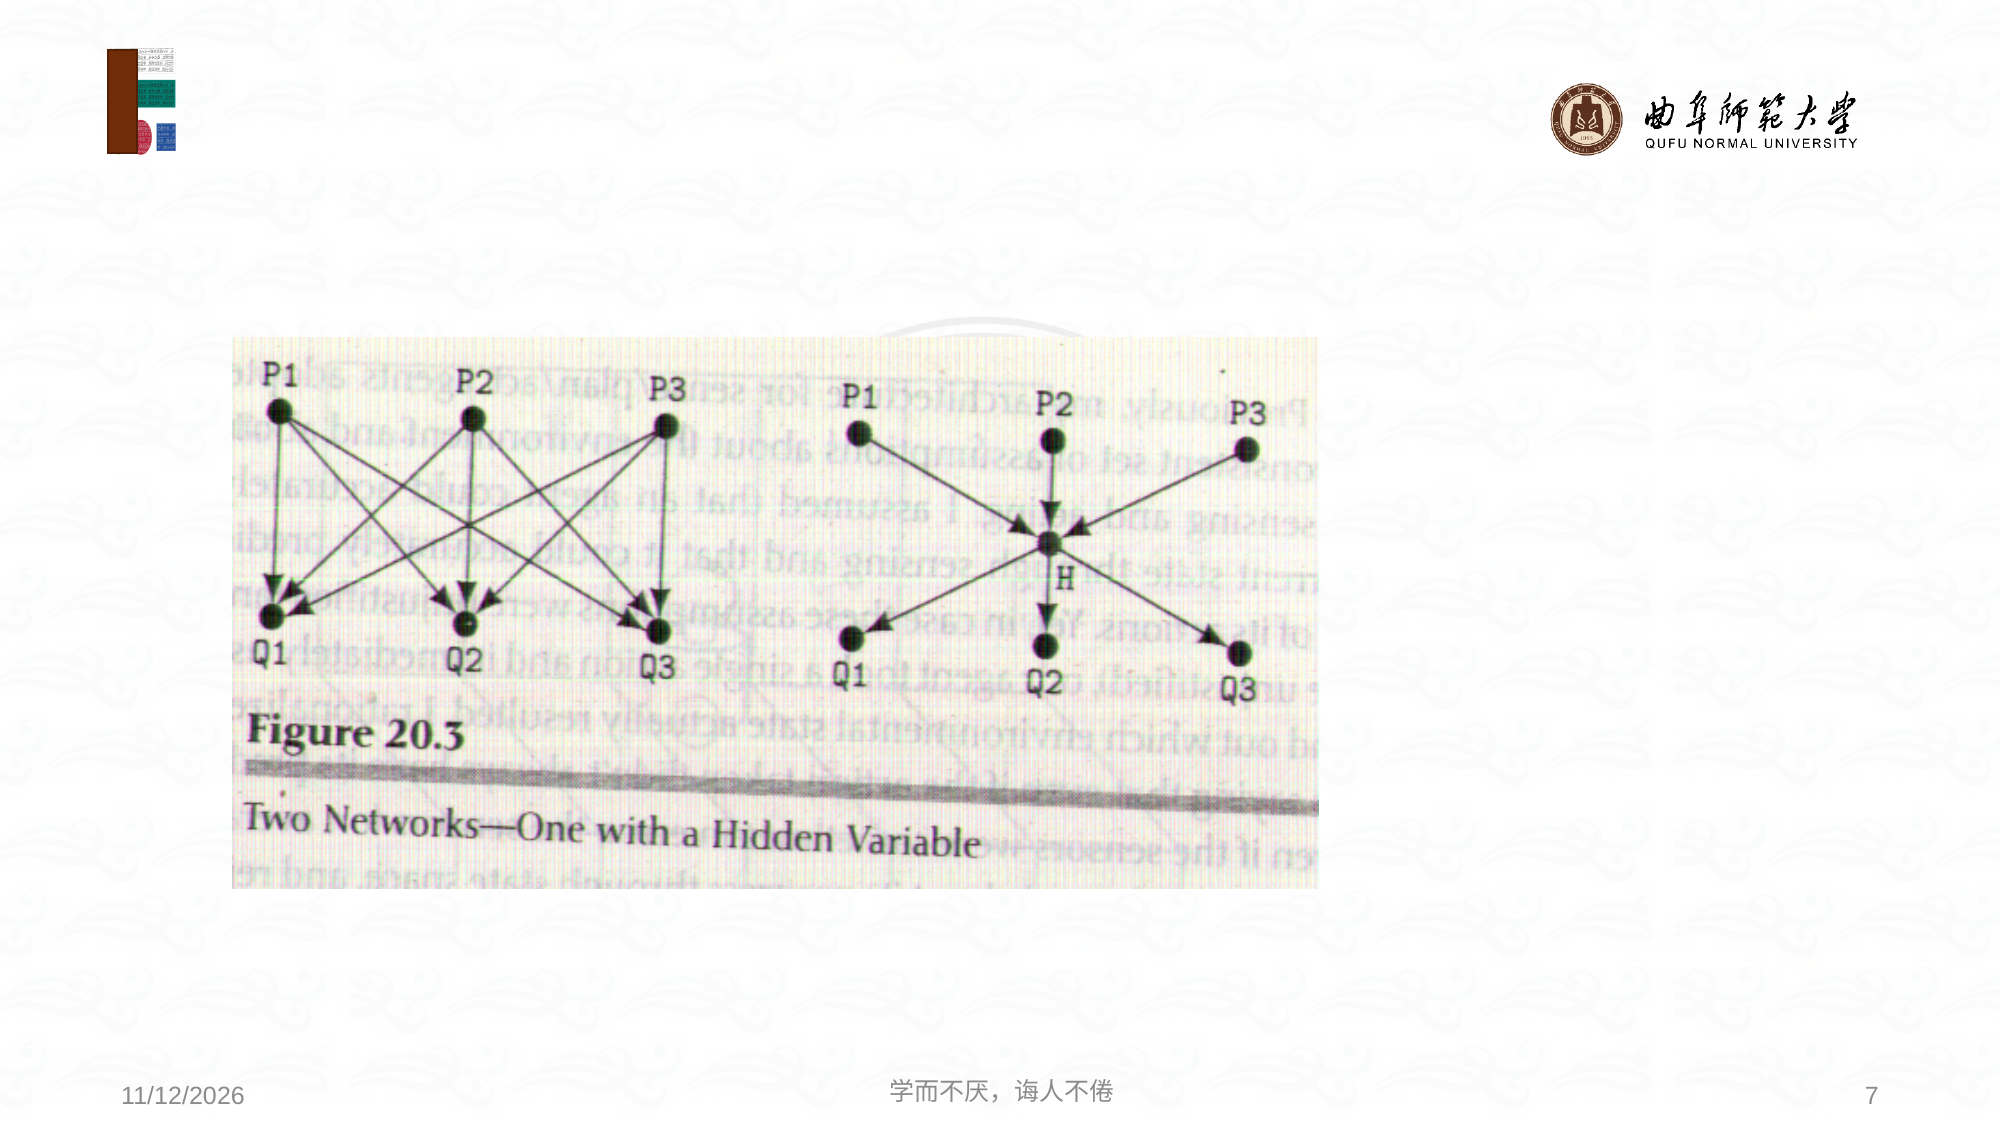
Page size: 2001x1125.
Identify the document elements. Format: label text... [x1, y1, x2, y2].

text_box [232, 337, 1319, 889]
picture [1543, 75, 1894, 158]
picture [108, 46, 176, 161]
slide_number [106, 1065, 557, 1125]
footer 学而不厌，诲人不倦 [664, 1063, 1340, 1124]
slide_number 7 [1443, 1065, 1894, 1125]
